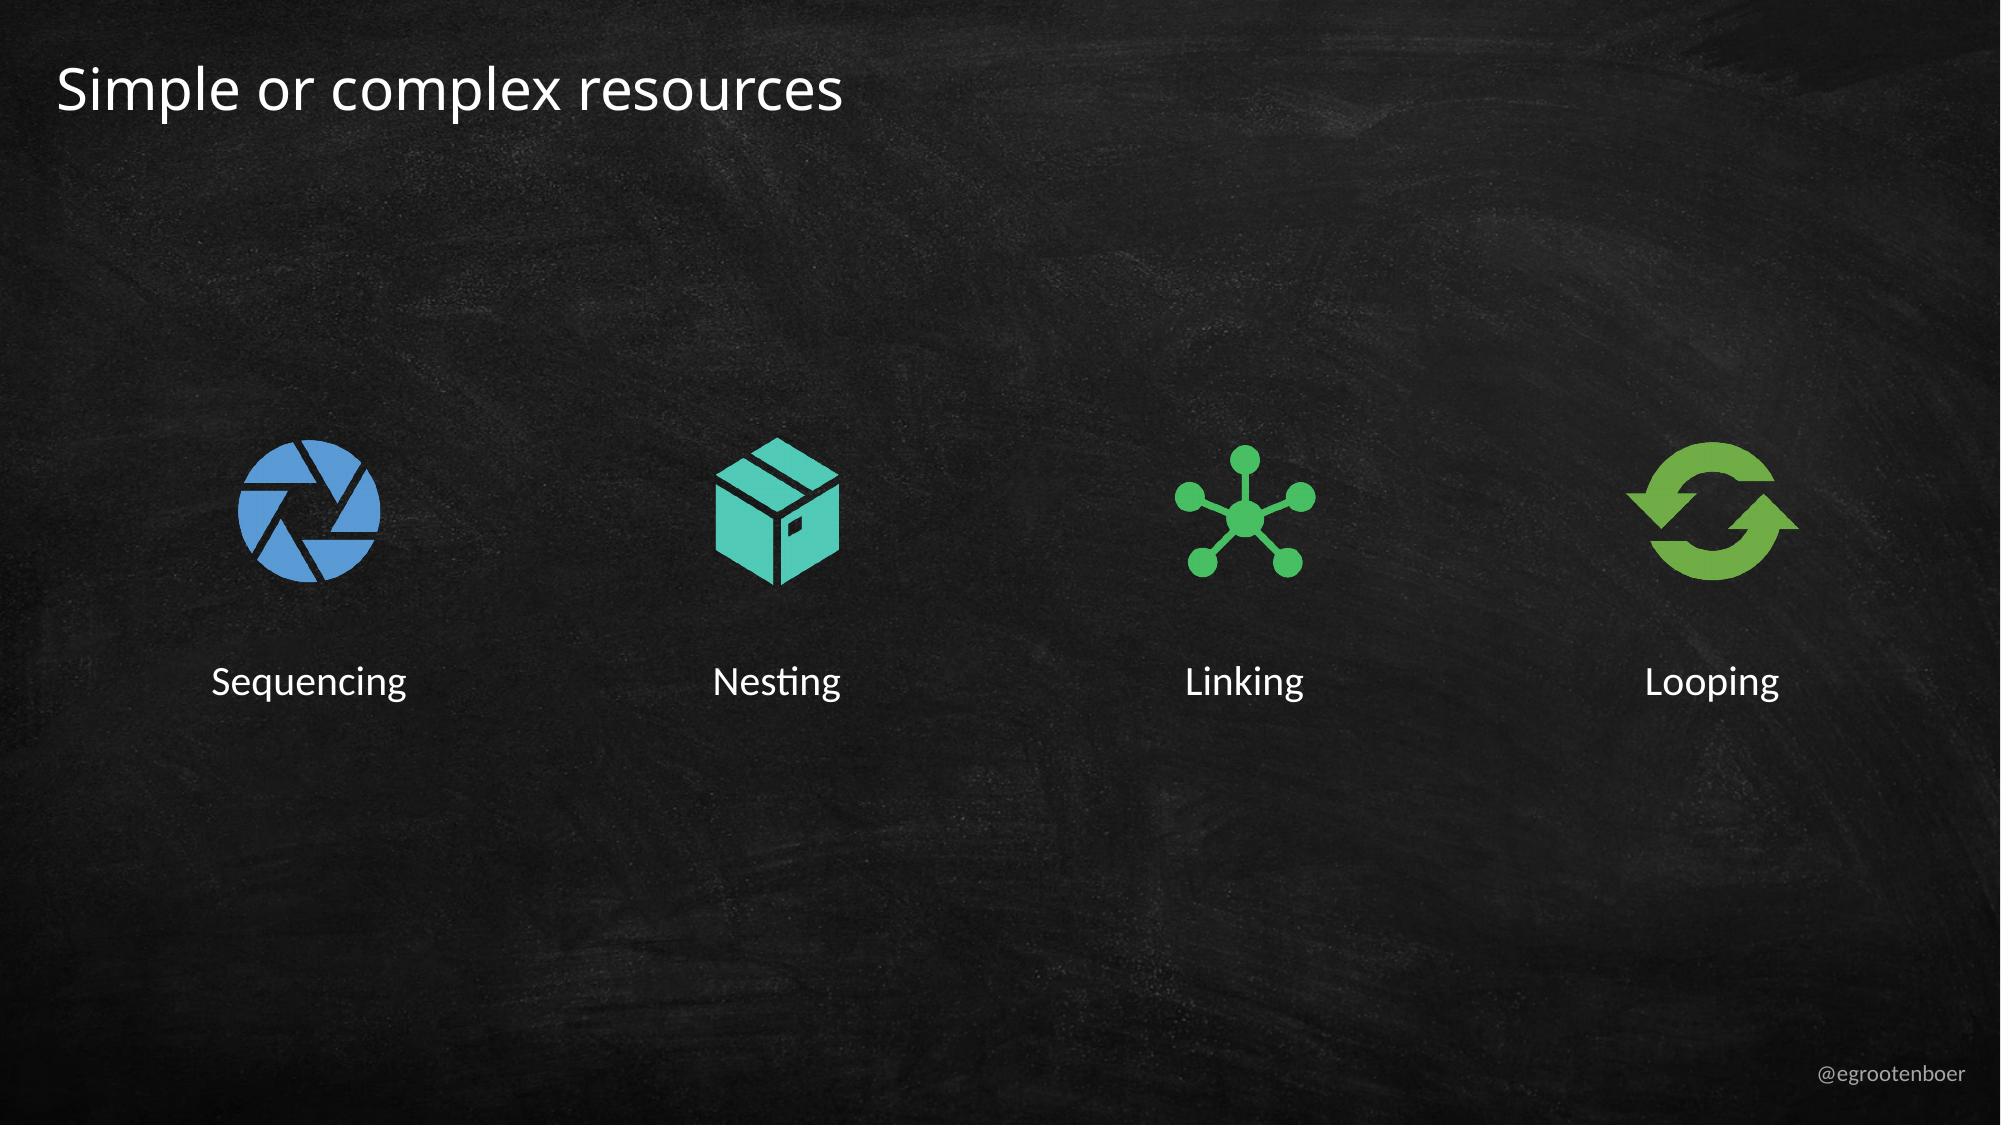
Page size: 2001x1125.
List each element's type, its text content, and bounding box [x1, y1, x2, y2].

picture [0, 0, 2001, 1125]
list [41, 180, 1981, 1014]
title Simple or complex resources [41, 12, 1981, 172]
